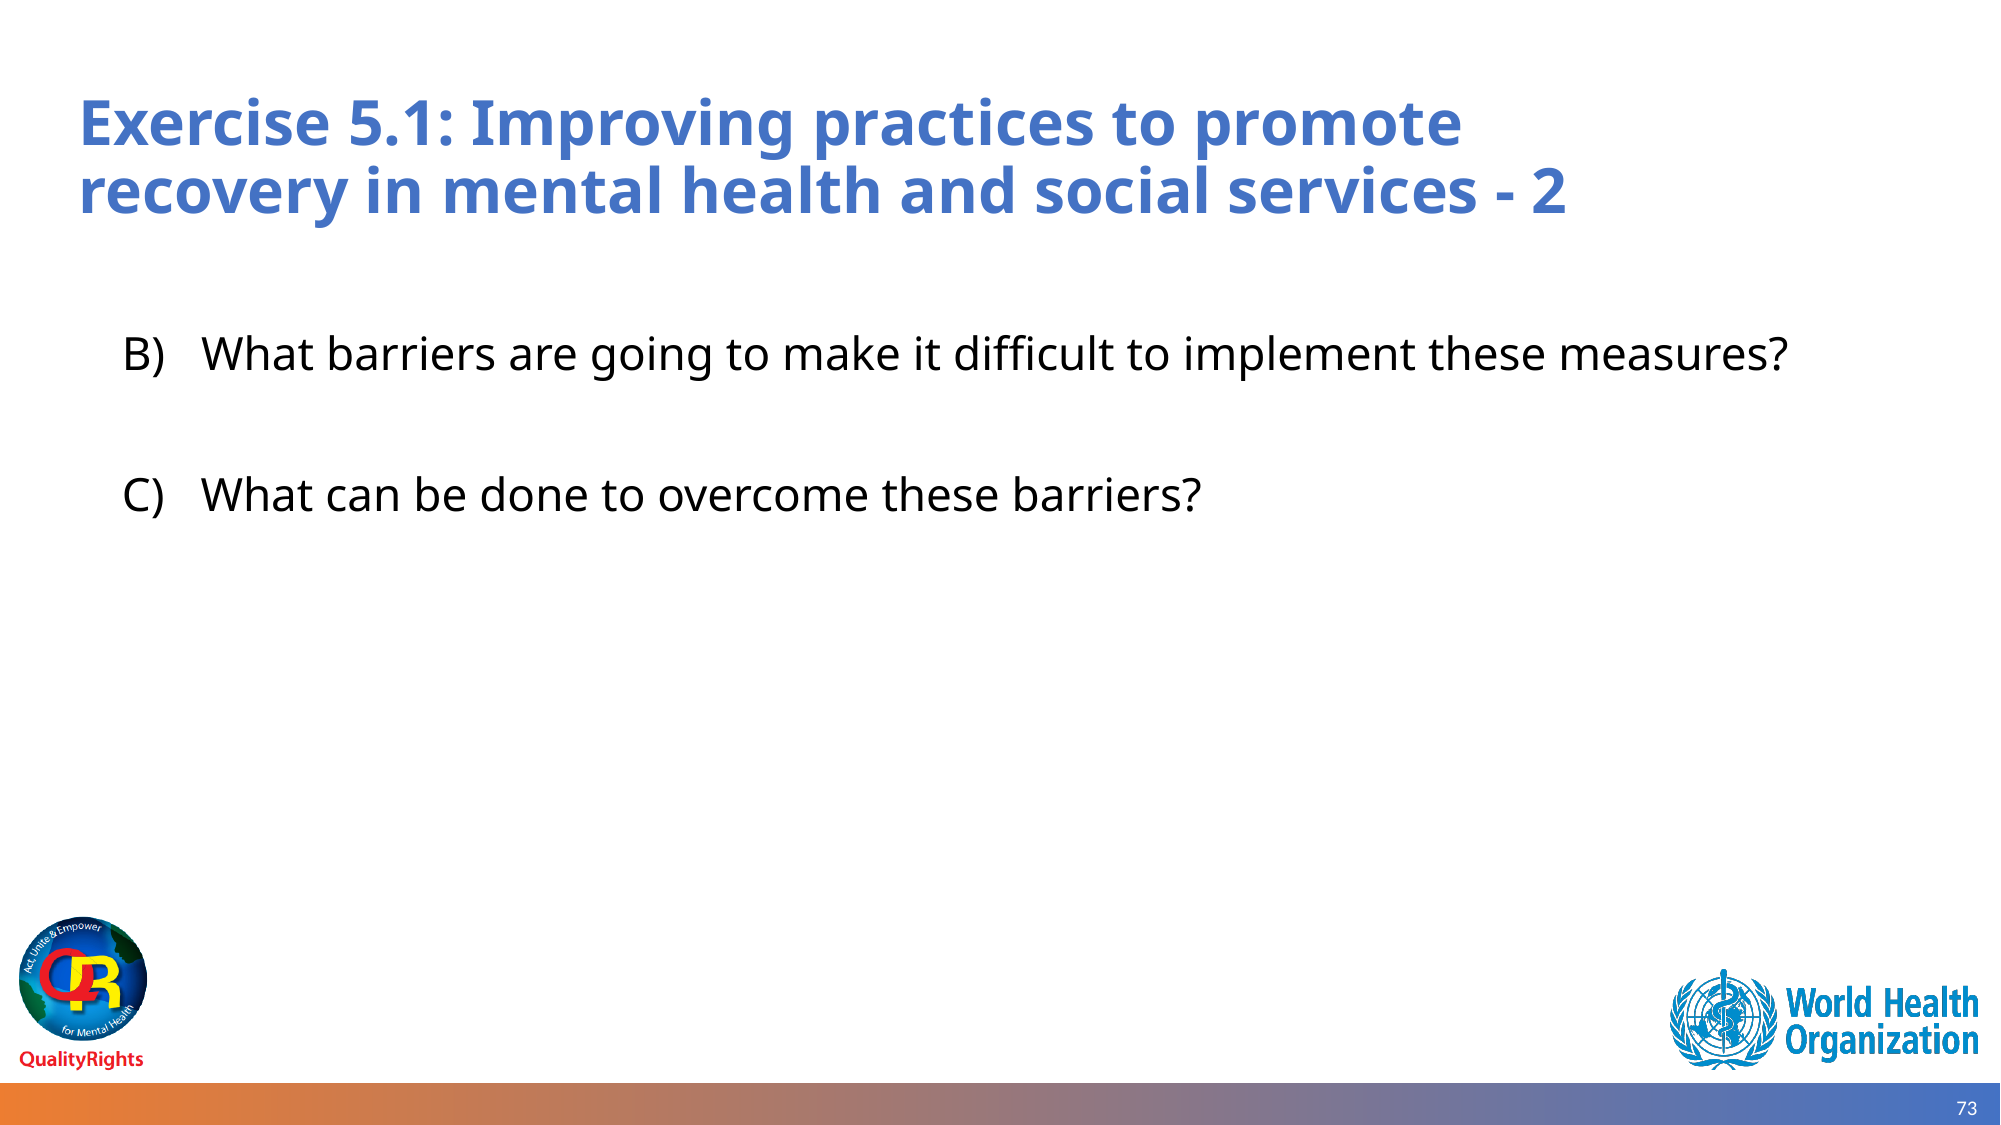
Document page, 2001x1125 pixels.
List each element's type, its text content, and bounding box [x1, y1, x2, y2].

picture [1738, 1019, 1744, 1030]
picture [1701, 987, 1710, 992]
picture [1706, 1038, 1722, 1046]
picture [1747, 992, 1758, 1016]
picture [1860, 1000, 1865, 1012]
picture [1670, 987, 1680, 1010]
picture [1698, 1047, 1750, 1060]
picture [1750, 987, 1762, 1003]
picture [1683, 987, 1697, 1047]
picture [1805, 987, 1811, 1002]
picture [1670, 1030, 1715, 1070]
picture [1958, 1000, 1962, 1012]
picture [1744, 1003, 1751, 1016]
picture [1747, 1019, 1758, 1041]
picture [1689, 993, 1706, 1016]
picture [1742, 1019, 1751, 1034]
picture [0, 899, 162, 1083]
picture [1711, 995, 1721, 1004]
picture [1725, 1042, 1747, 1054]
picture [1716, 1064, 1731, 1070]
picture [1701, 1042, 1722, 1054]
picture [1821, 1000, 1826, 1012]
picture [1692, 1031, 1700, 1042]
picture [1758, 1004, 1765, 1035]
picture [1711, 1031, 1722, 1038]
picture [1891, 987, 1897, 999]
picture [1704, 1019, 1711, 1031]
picture [1732, 969, 1978, 1070]
list B) What barriers are going to make it difficult to implement these measures? C) What can be done to overcome these barriers? [83, 247, 1917, 987]
title Exercise 5.1: Improving practices to promote recovery in mental health and social services - 2 [63, 84, 1671, 156]
picture [1792, 987, 1797, 1004]
picture [1704, 1004, 1712, 1015]
